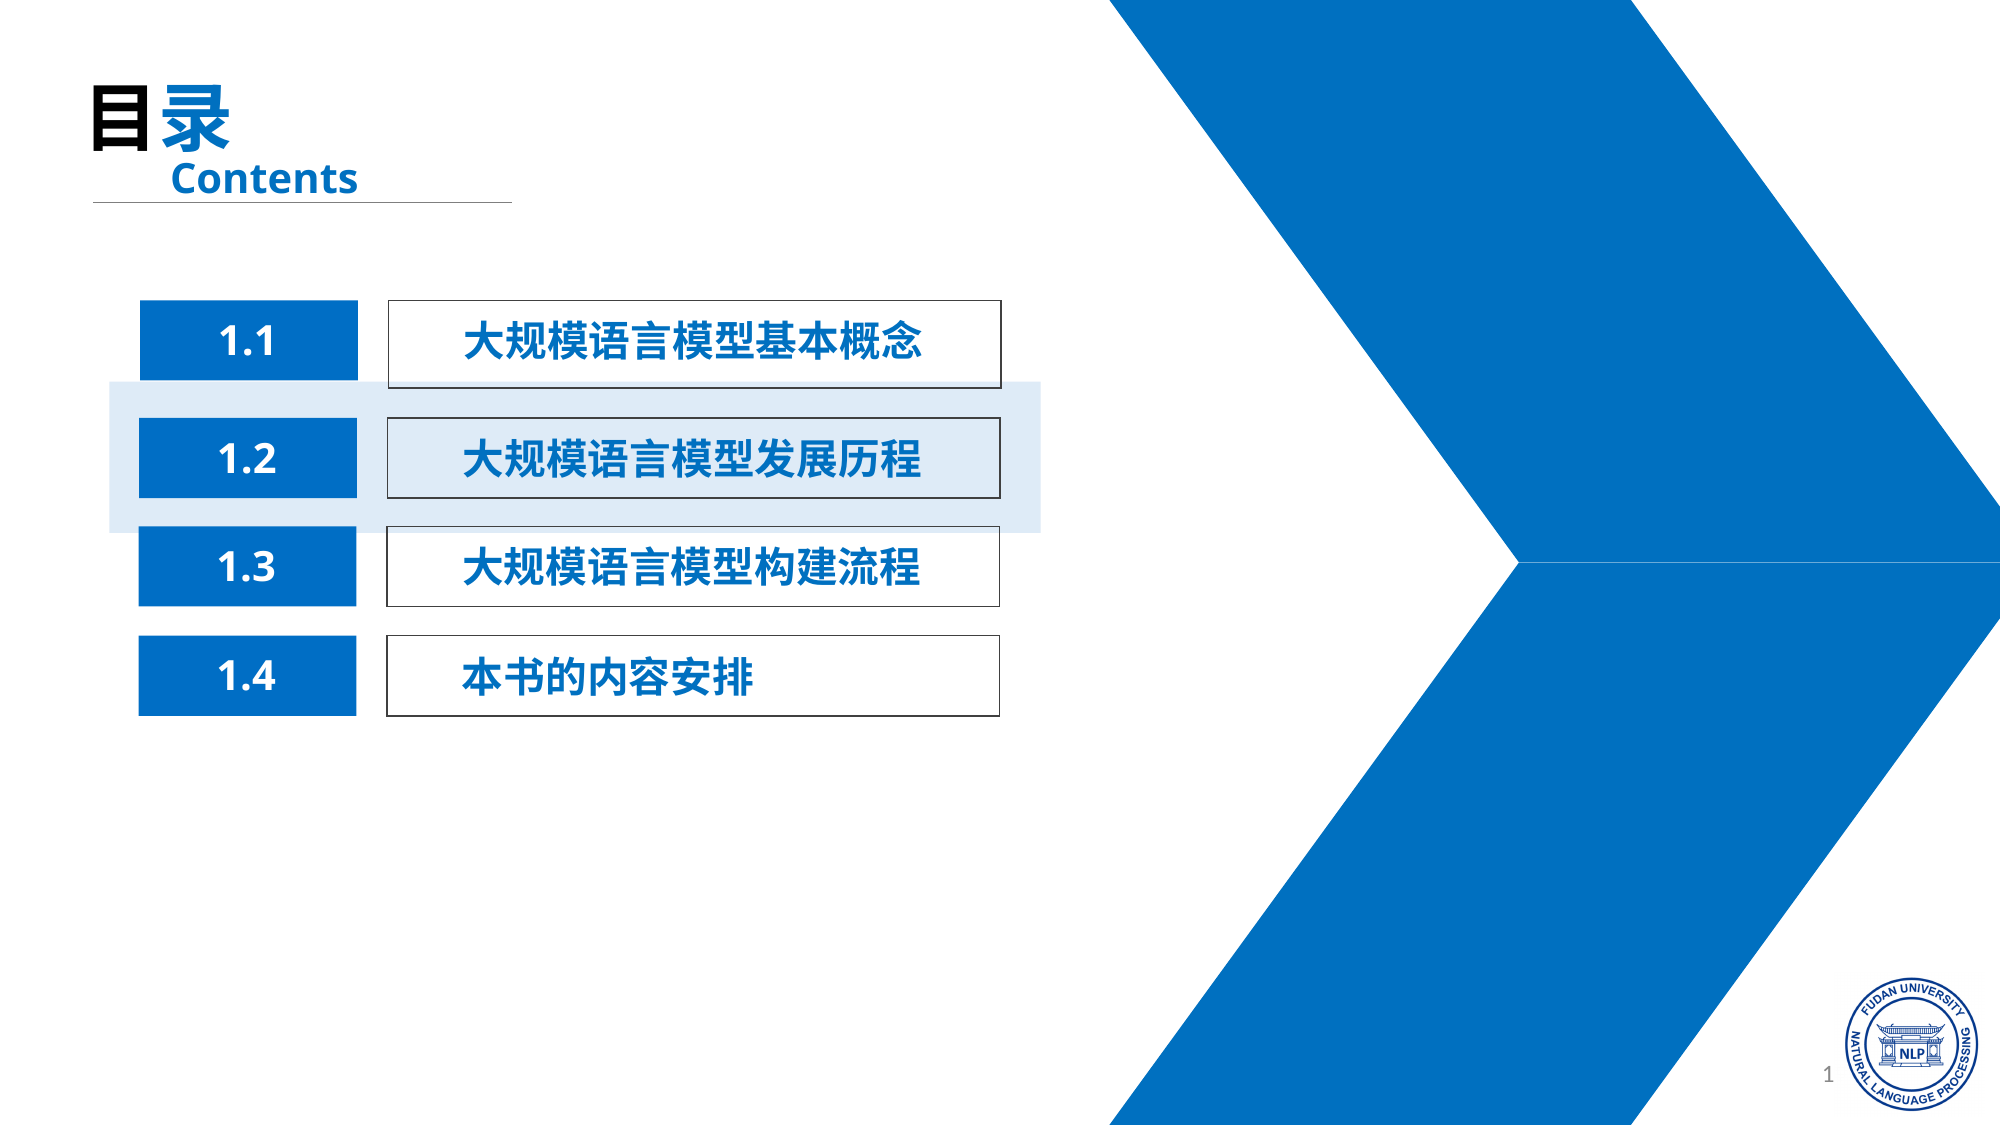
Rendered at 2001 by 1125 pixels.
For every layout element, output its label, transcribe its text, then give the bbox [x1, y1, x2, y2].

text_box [139, 300, 359, 381]
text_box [387, 417, 1001, 499]
slide_number 19 [1412, 1042, 1863, 1103]
text_box [1109, 563, 2000, 1125]
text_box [138, 417, 358, 499]
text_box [386, 635, 1000, 717]
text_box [388, 300, 1002, 389]
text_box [386, 526, 1000, 607]
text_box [68, 62, 513, 211]
picture [1834, 972, 1985, 1117]
text_box [109, 381, 1041, 533]
text_box [1109, 0, 2000, 563]
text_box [138, 635, 357, 717]
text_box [138, 526, 357, 607]
